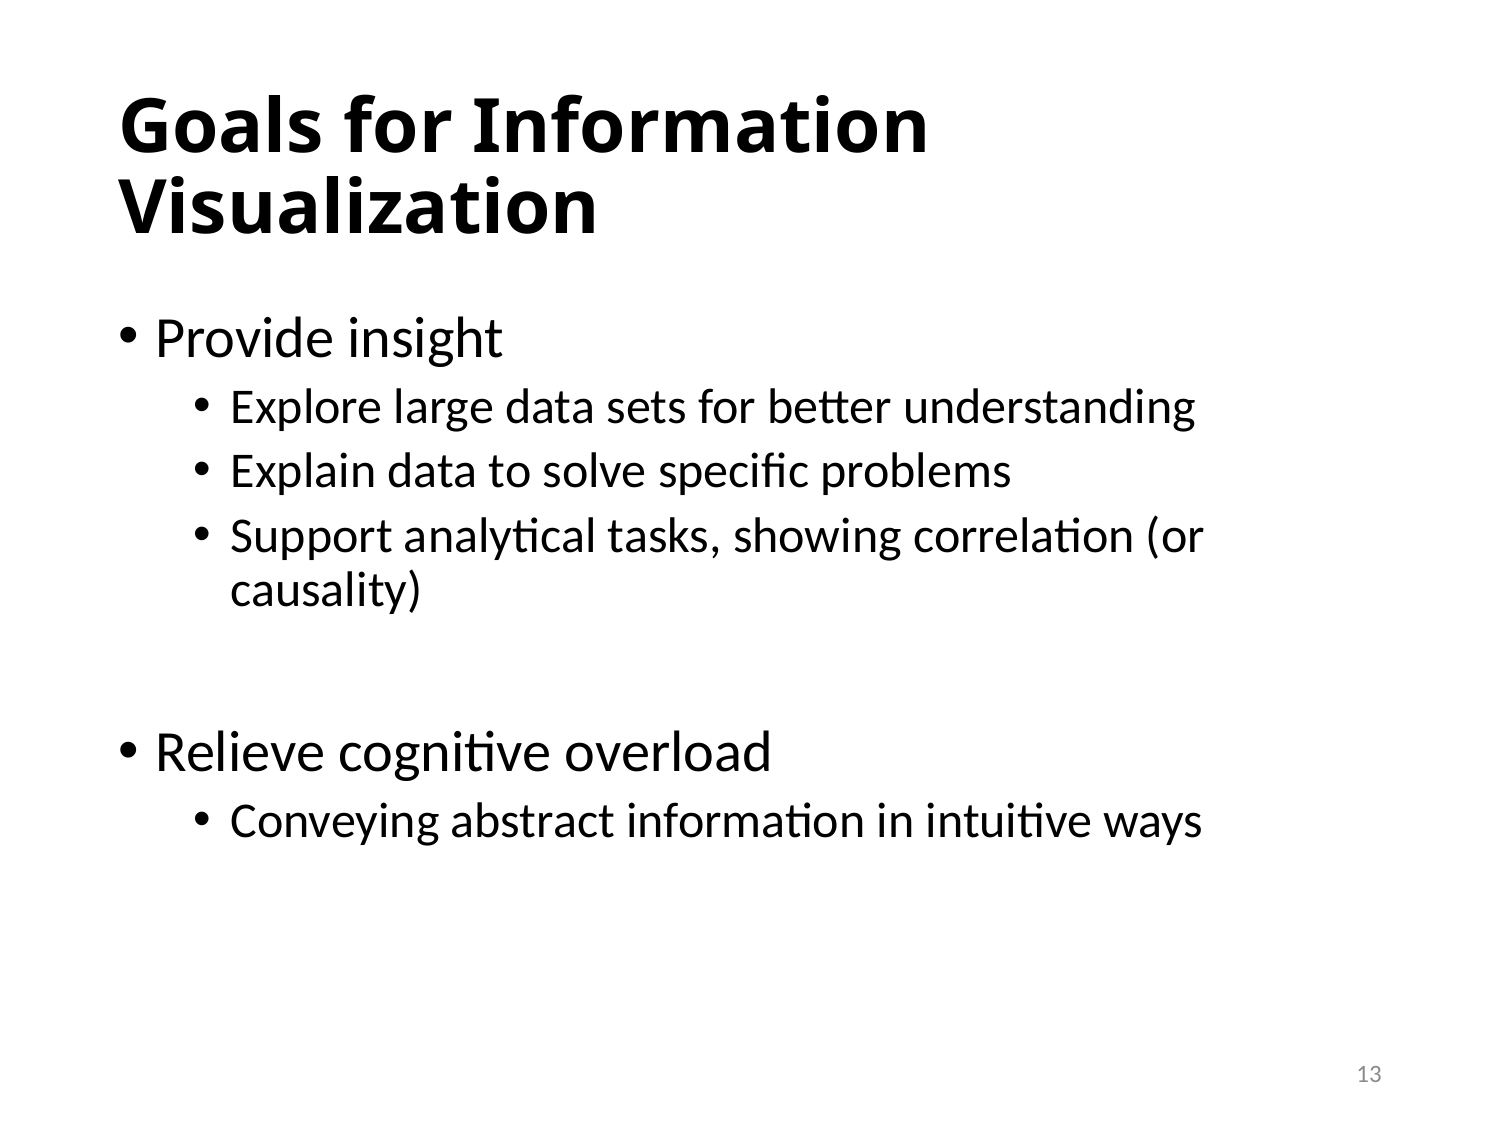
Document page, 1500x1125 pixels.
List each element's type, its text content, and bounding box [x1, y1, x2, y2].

list Provide insight Explore large data sets for better understanding Explain data to solve specific problems Support analytical tasks, showing correlation (or causality) Relieve cognitive overload Conveying abstract information in intuitive ways [103, 299, 1397, 1014]
title Goals for Information Visualization [103, 59, 1397, 278]
slide_number 13 [1059, 1042, 1397, 1103]
